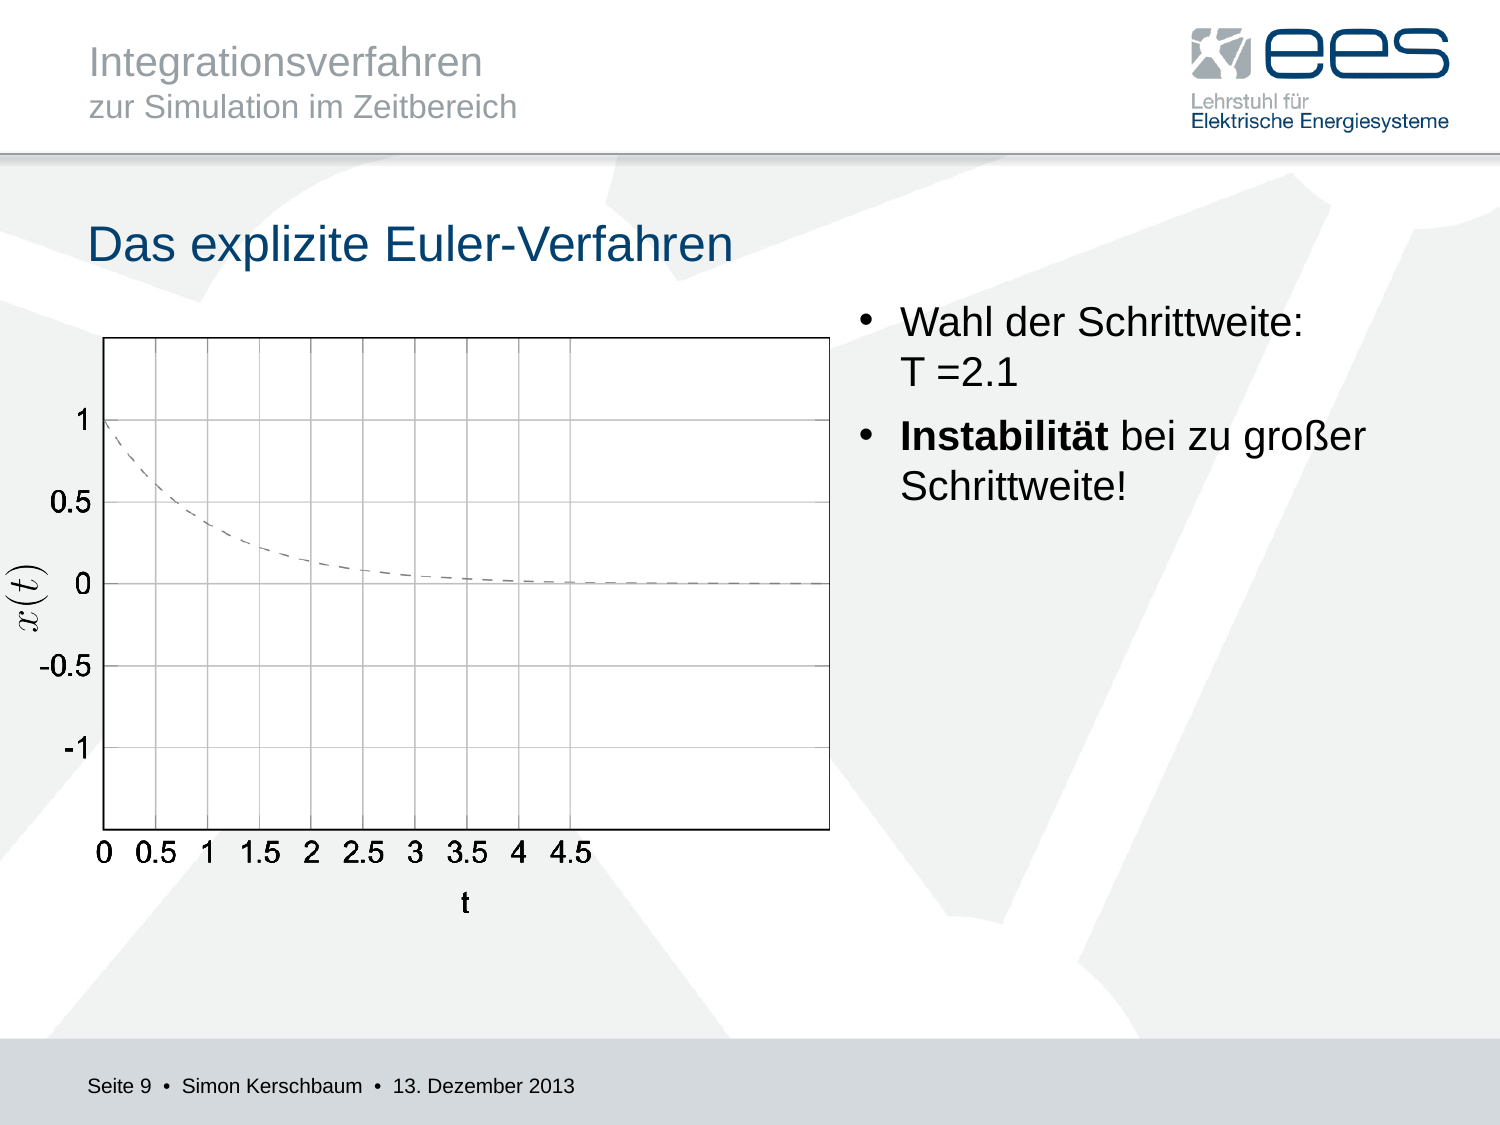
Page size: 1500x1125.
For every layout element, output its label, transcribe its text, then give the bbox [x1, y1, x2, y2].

picture [0, 155, 1500, 1038]
list Wahl der Schrittweite: T =2.1 Instabilität bei zu großer Schrittweite! [858, 302, 1413, 975]
title Das explizite Euler-Verfahren [87, 180, 1413, 302]
